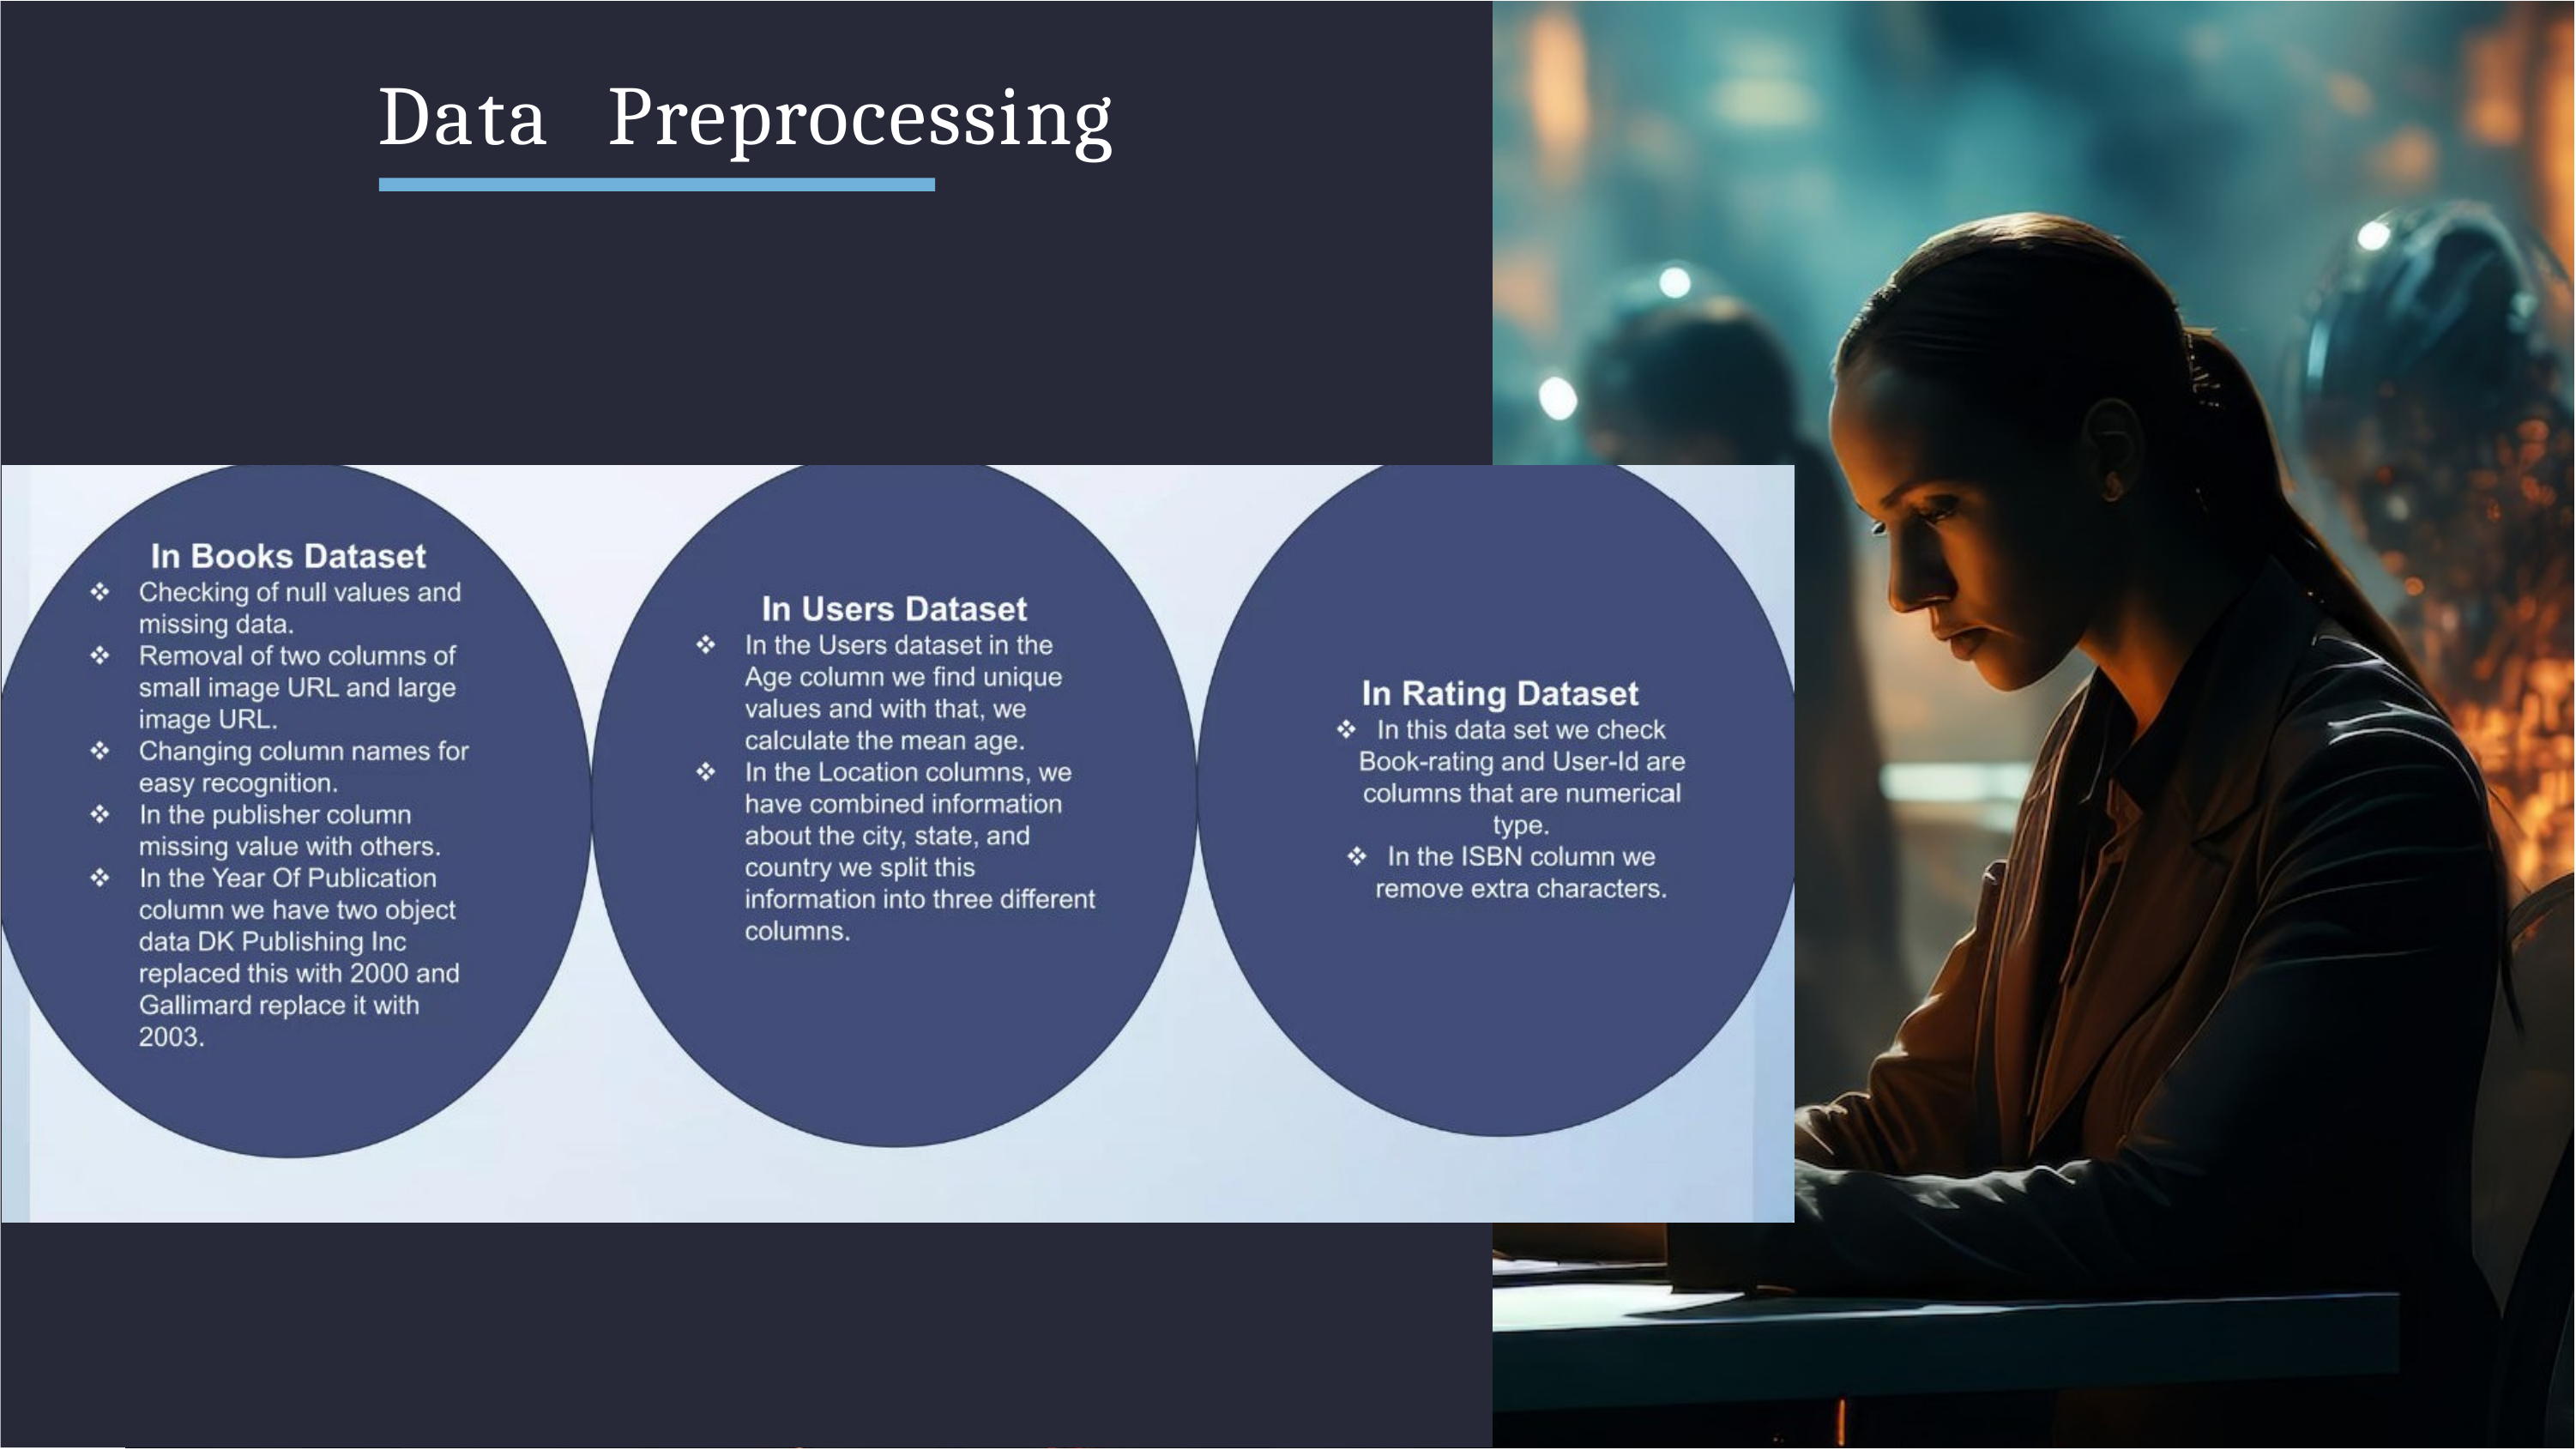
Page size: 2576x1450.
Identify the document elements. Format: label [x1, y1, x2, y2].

text_box [0, 0, 2574, 1448]
text_box [1, 178, 1795, 1223]
